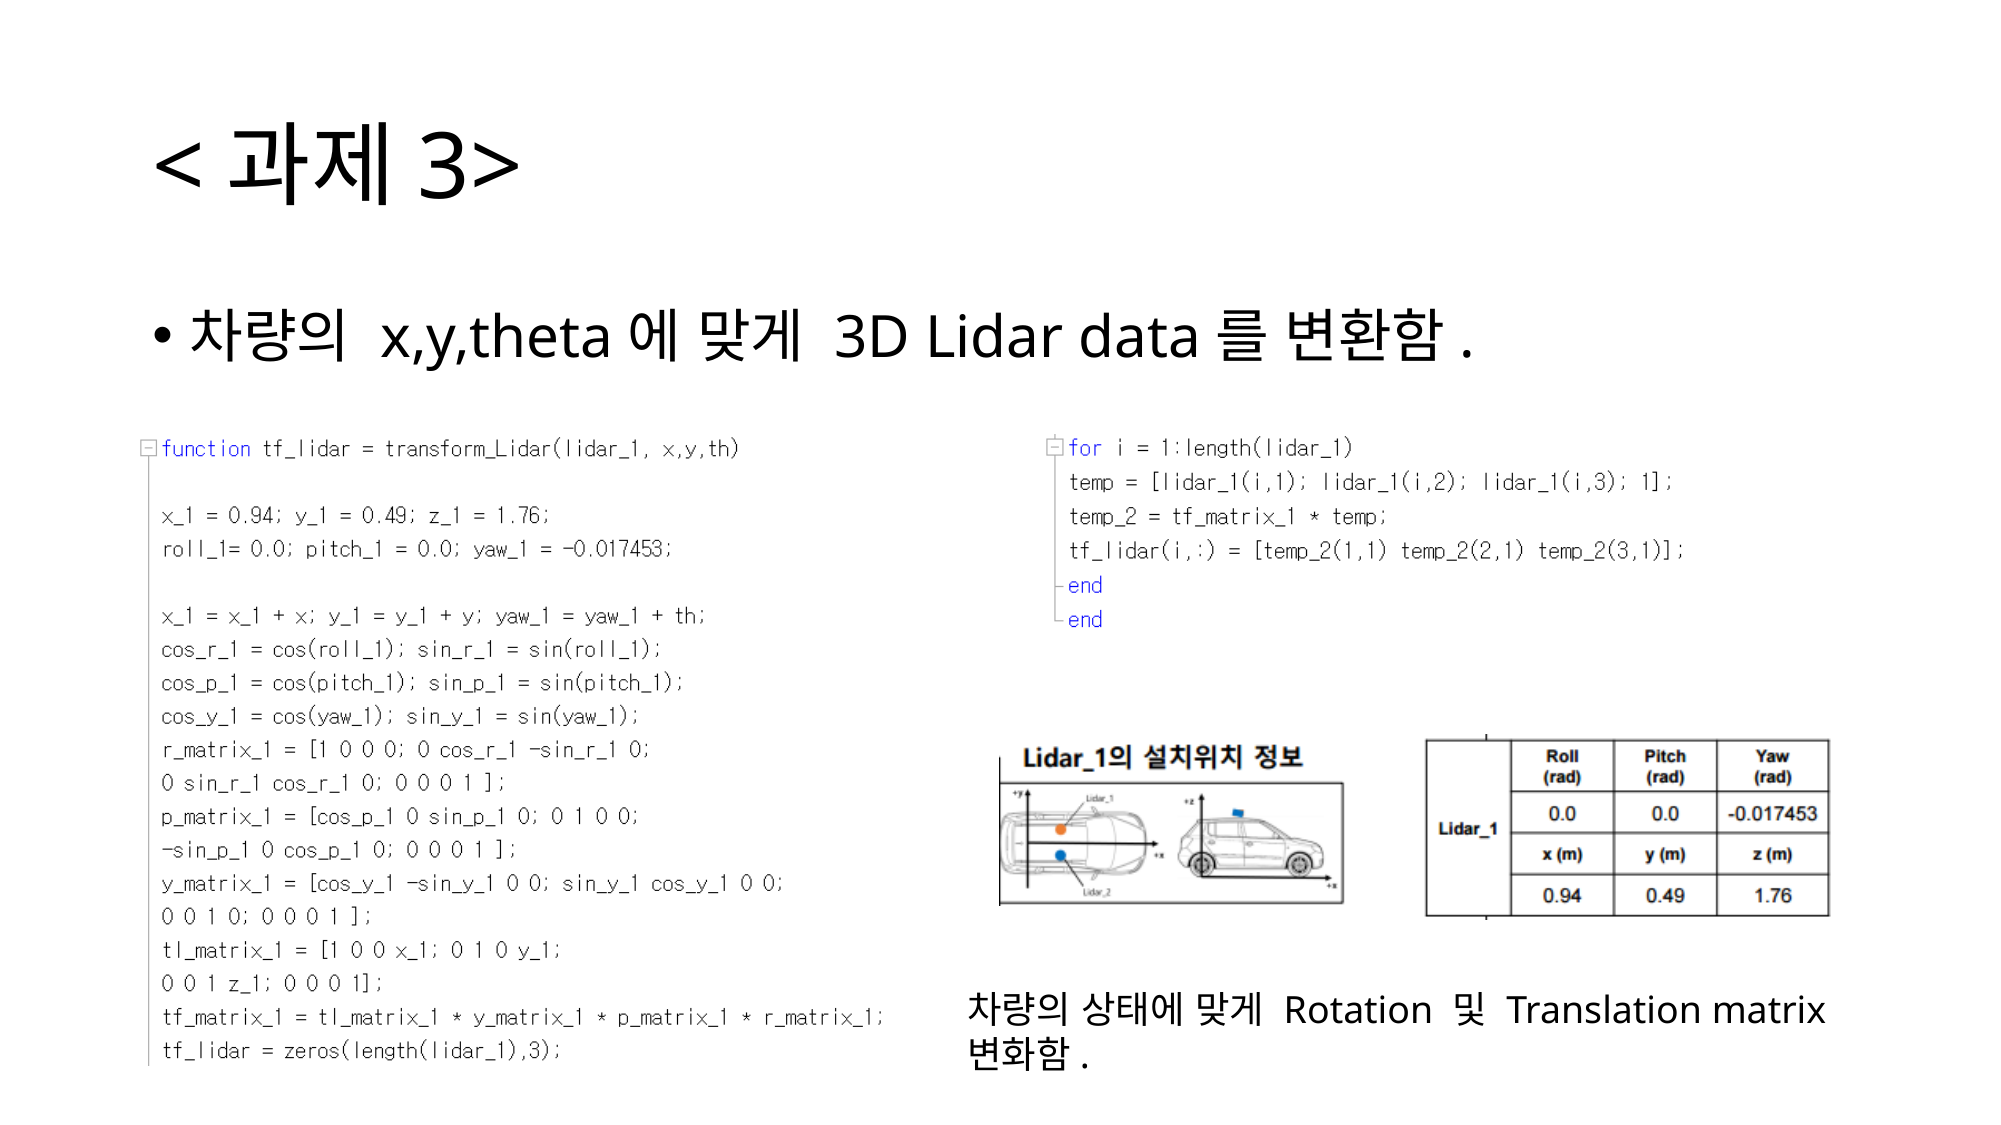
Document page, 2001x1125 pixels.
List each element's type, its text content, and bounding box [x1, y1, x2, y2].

picture [137, 434, 893, 1066]
picture [1043, 434, 1712, 634]
picture [999, 734, 1349, 906]
picture [1423, 734, 1834, 920]
text_box 차량의 상태에 맞게 Rotation 및 Translation matrix 변화함. [952, 978, 1964, 1084]
title <과제3> [137, 59, 1863, 278]
list 차량의 x,y,theta에 맞게 3D Lidar data를 변환함. [137, 299, 1863, 1014]
